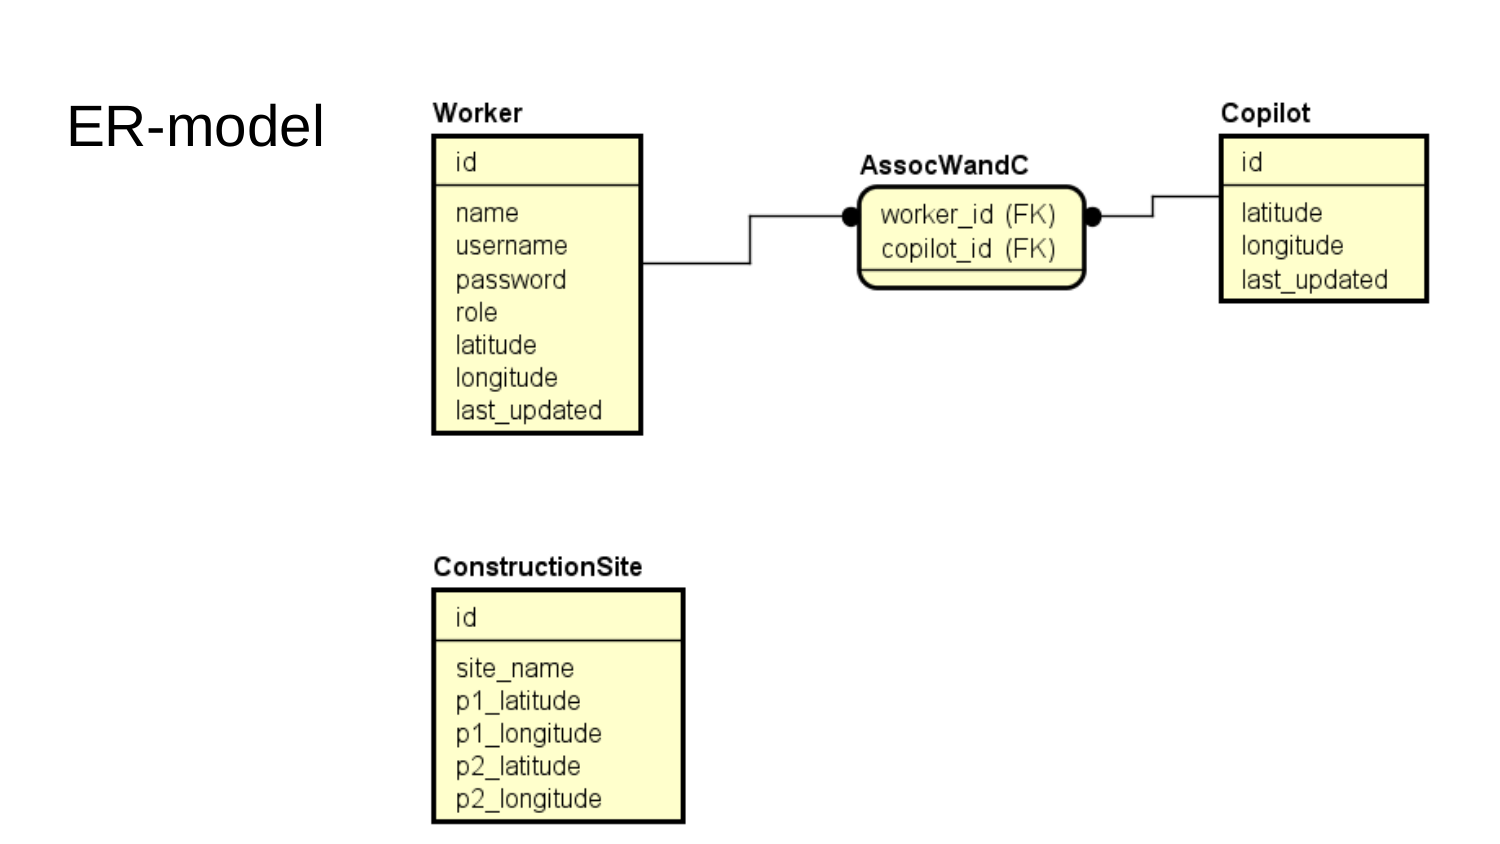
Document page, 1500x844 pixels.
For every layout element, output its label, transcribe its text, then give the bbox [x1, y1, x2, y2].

title ER-model [51, 72, 411, 171]
picture [412, 72, 1450, 844]
